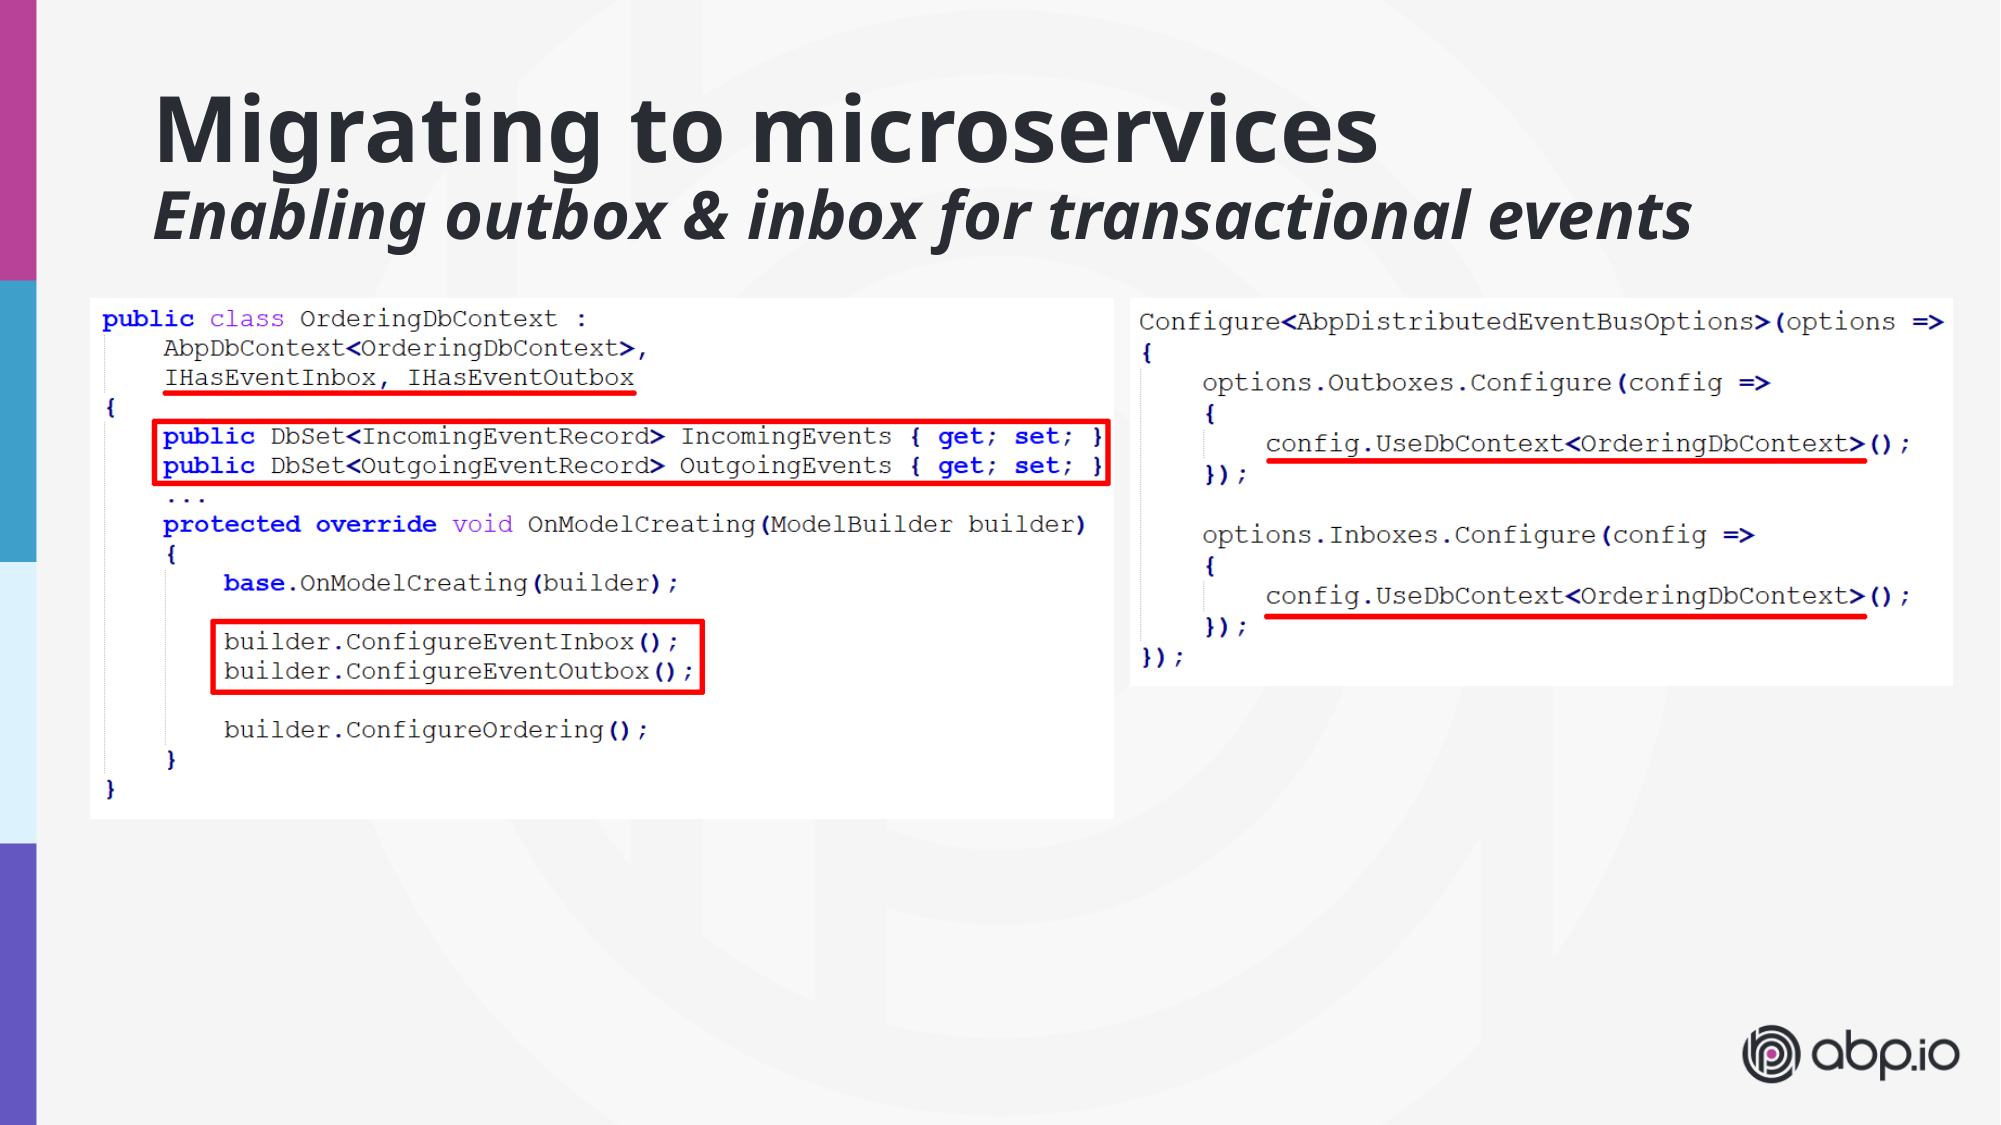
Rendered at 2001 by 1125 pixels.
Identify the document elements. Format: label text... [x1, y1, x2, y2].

title Migrating to microservices Enabling outbox & inbox for transactional events [137, 59, 1863, 278]
picture [0, 0, 2001, 1125]
